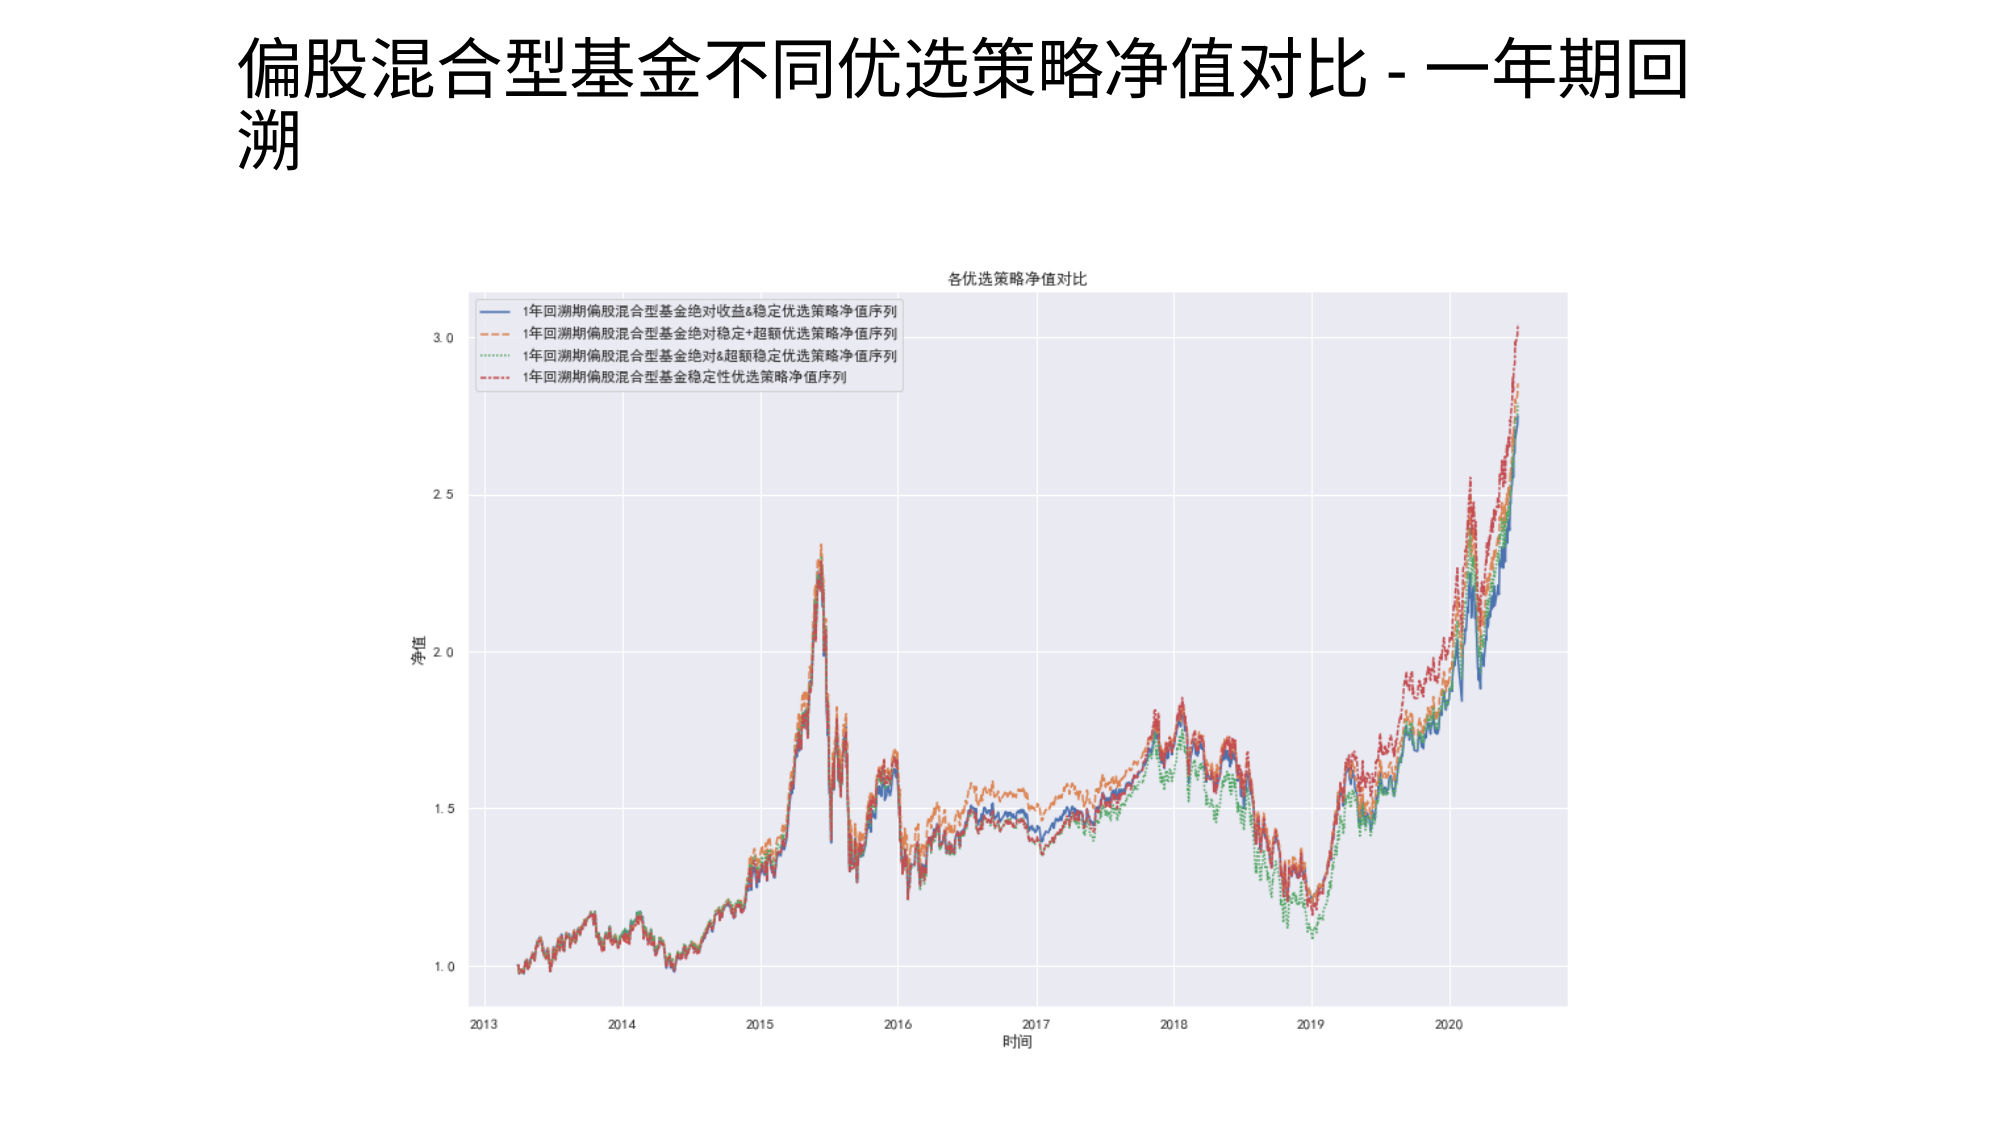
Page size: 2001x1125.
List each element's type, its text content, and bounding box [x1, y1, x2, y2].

picture [290, 178, 1710, 1125]
title 偏股混合型基金不同优选策略净值对比-一年期回溯 [221, 6, 1754, 210]
